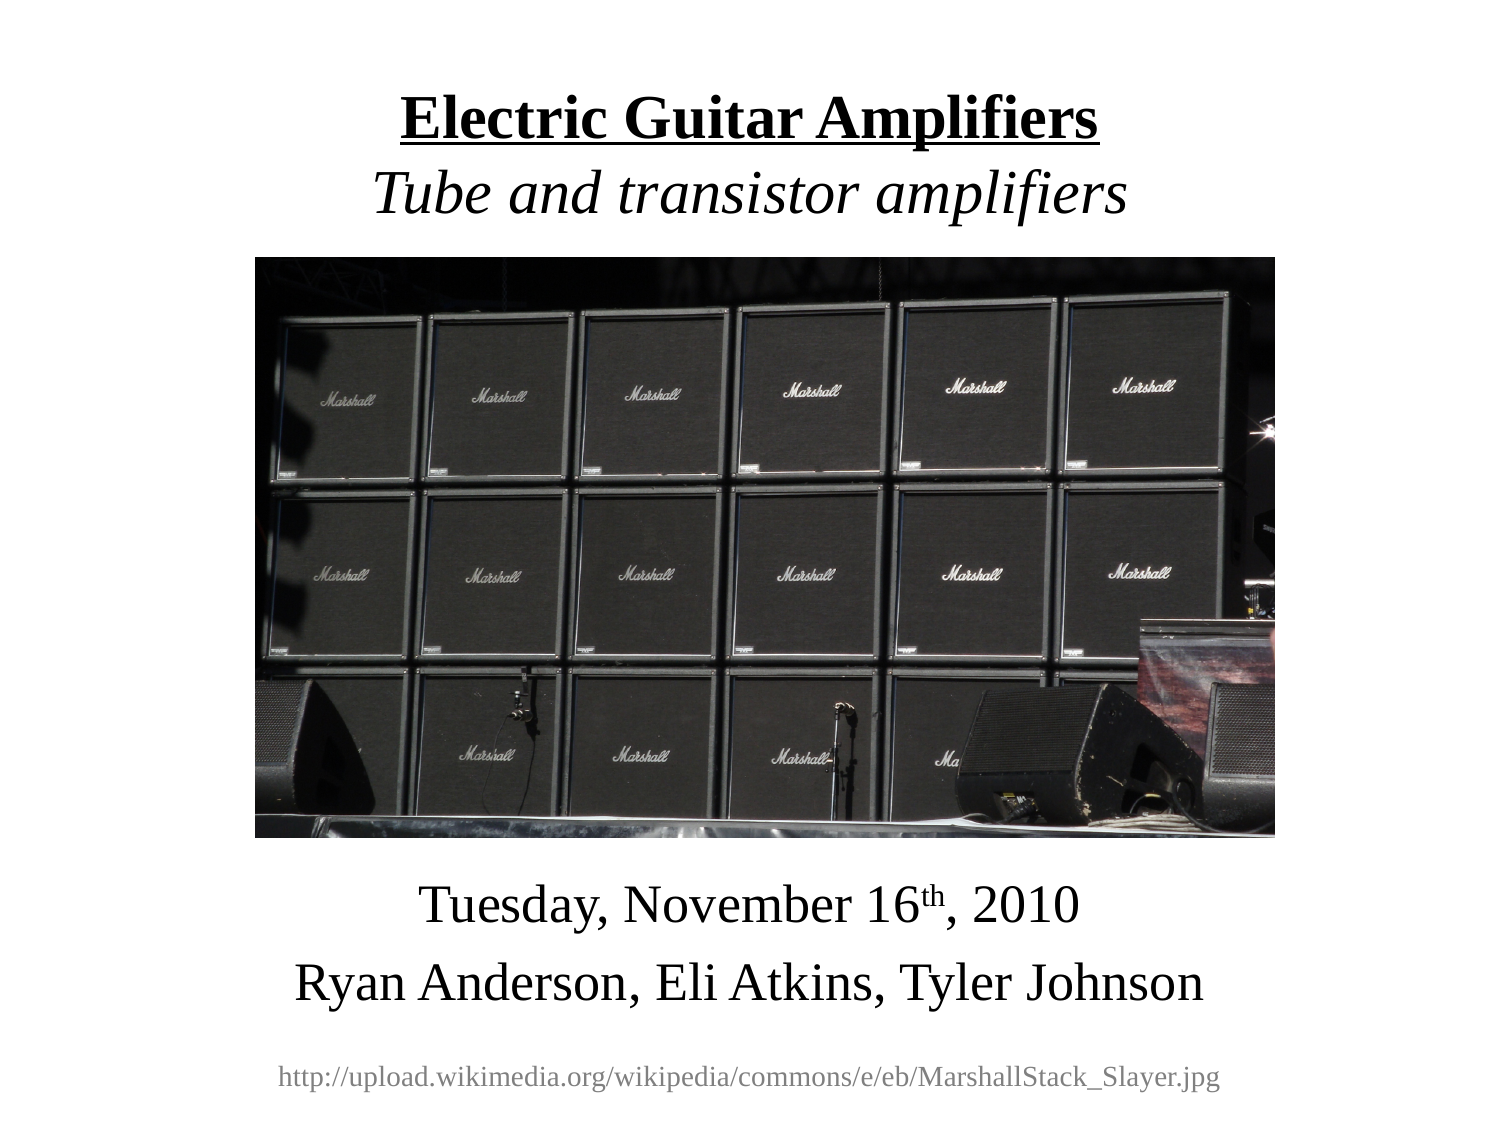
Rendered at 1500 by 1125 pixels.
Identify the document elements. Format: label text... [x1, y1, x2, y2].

text_box http://upload.wikimedia.org/wikipedia/commons/e/eb/MarshallStack_Slayer.jpg [0, 1049, 1500, 1100]
picture [254, 257, 1276, 838]
text_box Electric Guitar Amplifiers Tube and transistor amplifiers Tuesday, November 16th, 2010 Ryan Anderson, Eli Atkins, Tyler Johnson [0, 68, 1500, 1049]
